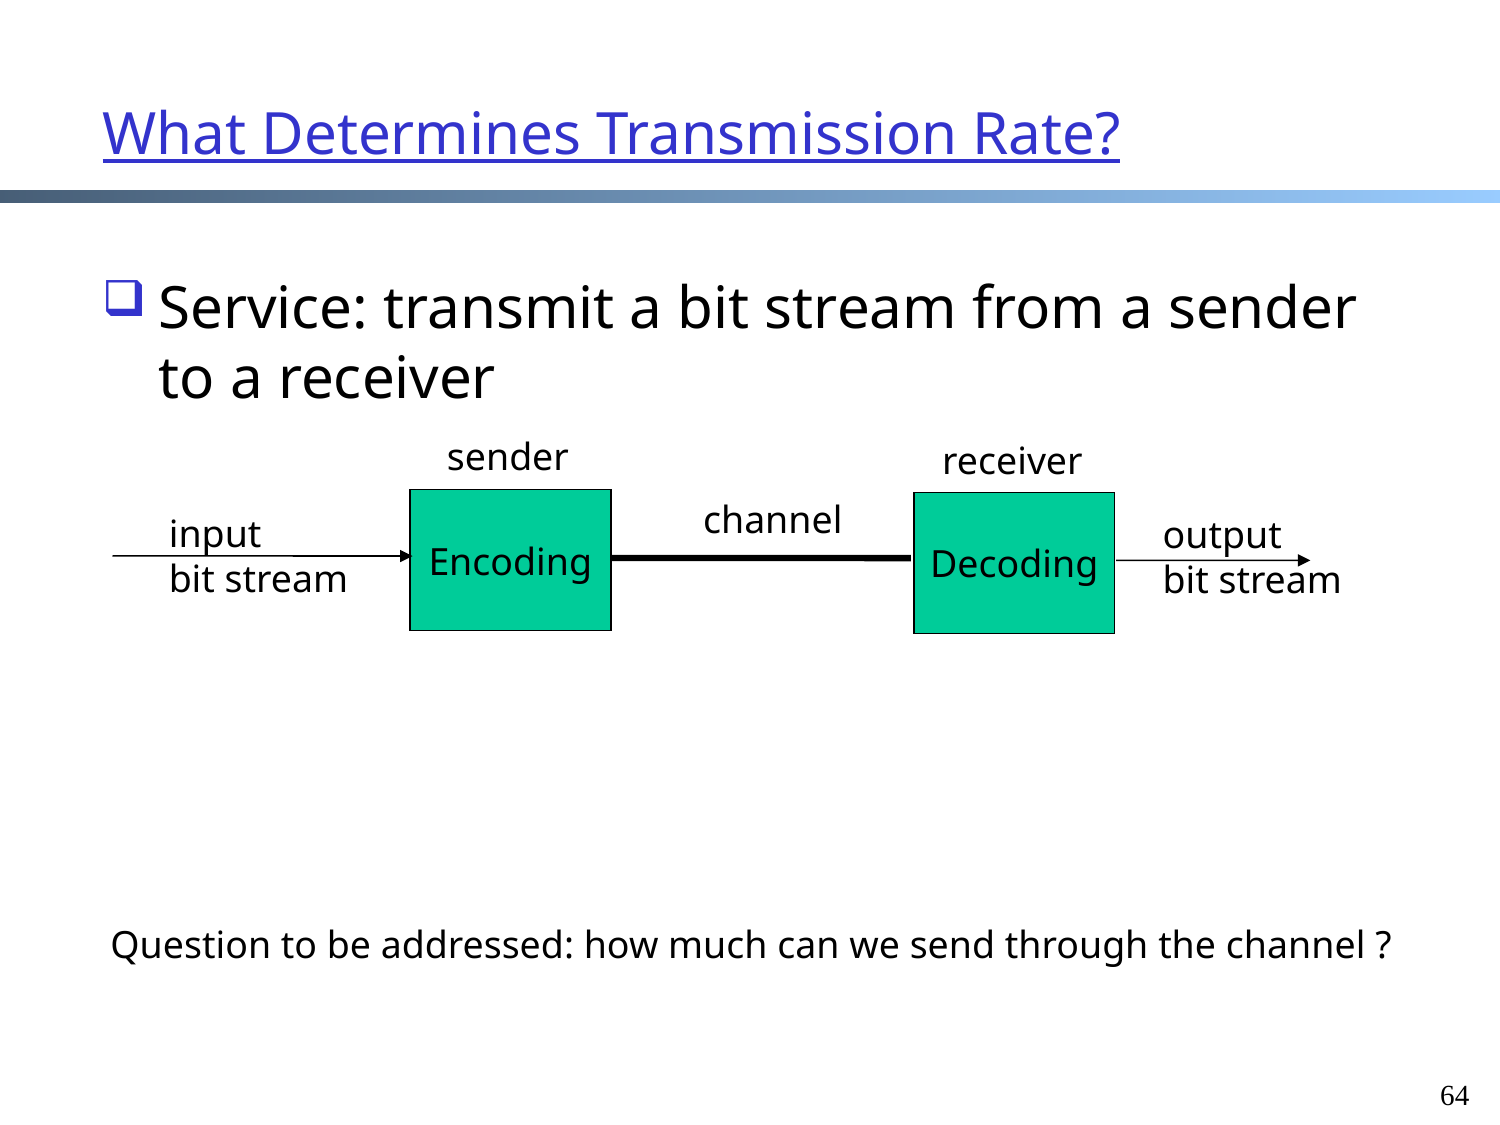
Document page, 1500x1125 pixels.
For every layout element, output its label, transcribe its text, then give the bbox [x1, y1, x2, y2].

text_box input bit stream [153, 502, 364, 608]
text_box Encoding [410, 489, 611, 631]
text_box Decoding [913, 492, 1115, 634]
text_box output bit stream [1147, 503, 1358, 609]
text_box channel [688, 488, 858, 548]
text_box sender [432, 425, 584, 486]
text_box 64 [1424, 1068, 1500, 1125]
text_box [364, 549, 413, 563]
list Service: transmit a bit stream from a sender to a receiver [87, 262, 1409, 1060]
text_box Question to be addressed: how much can we send through the channel ? [95, 913, 1408, 974]
title What Determines Transmission Rate? [87, 37, 1404, 225]
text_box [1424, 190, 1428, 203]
text_box receiver [927, 429, 1098, 490]
